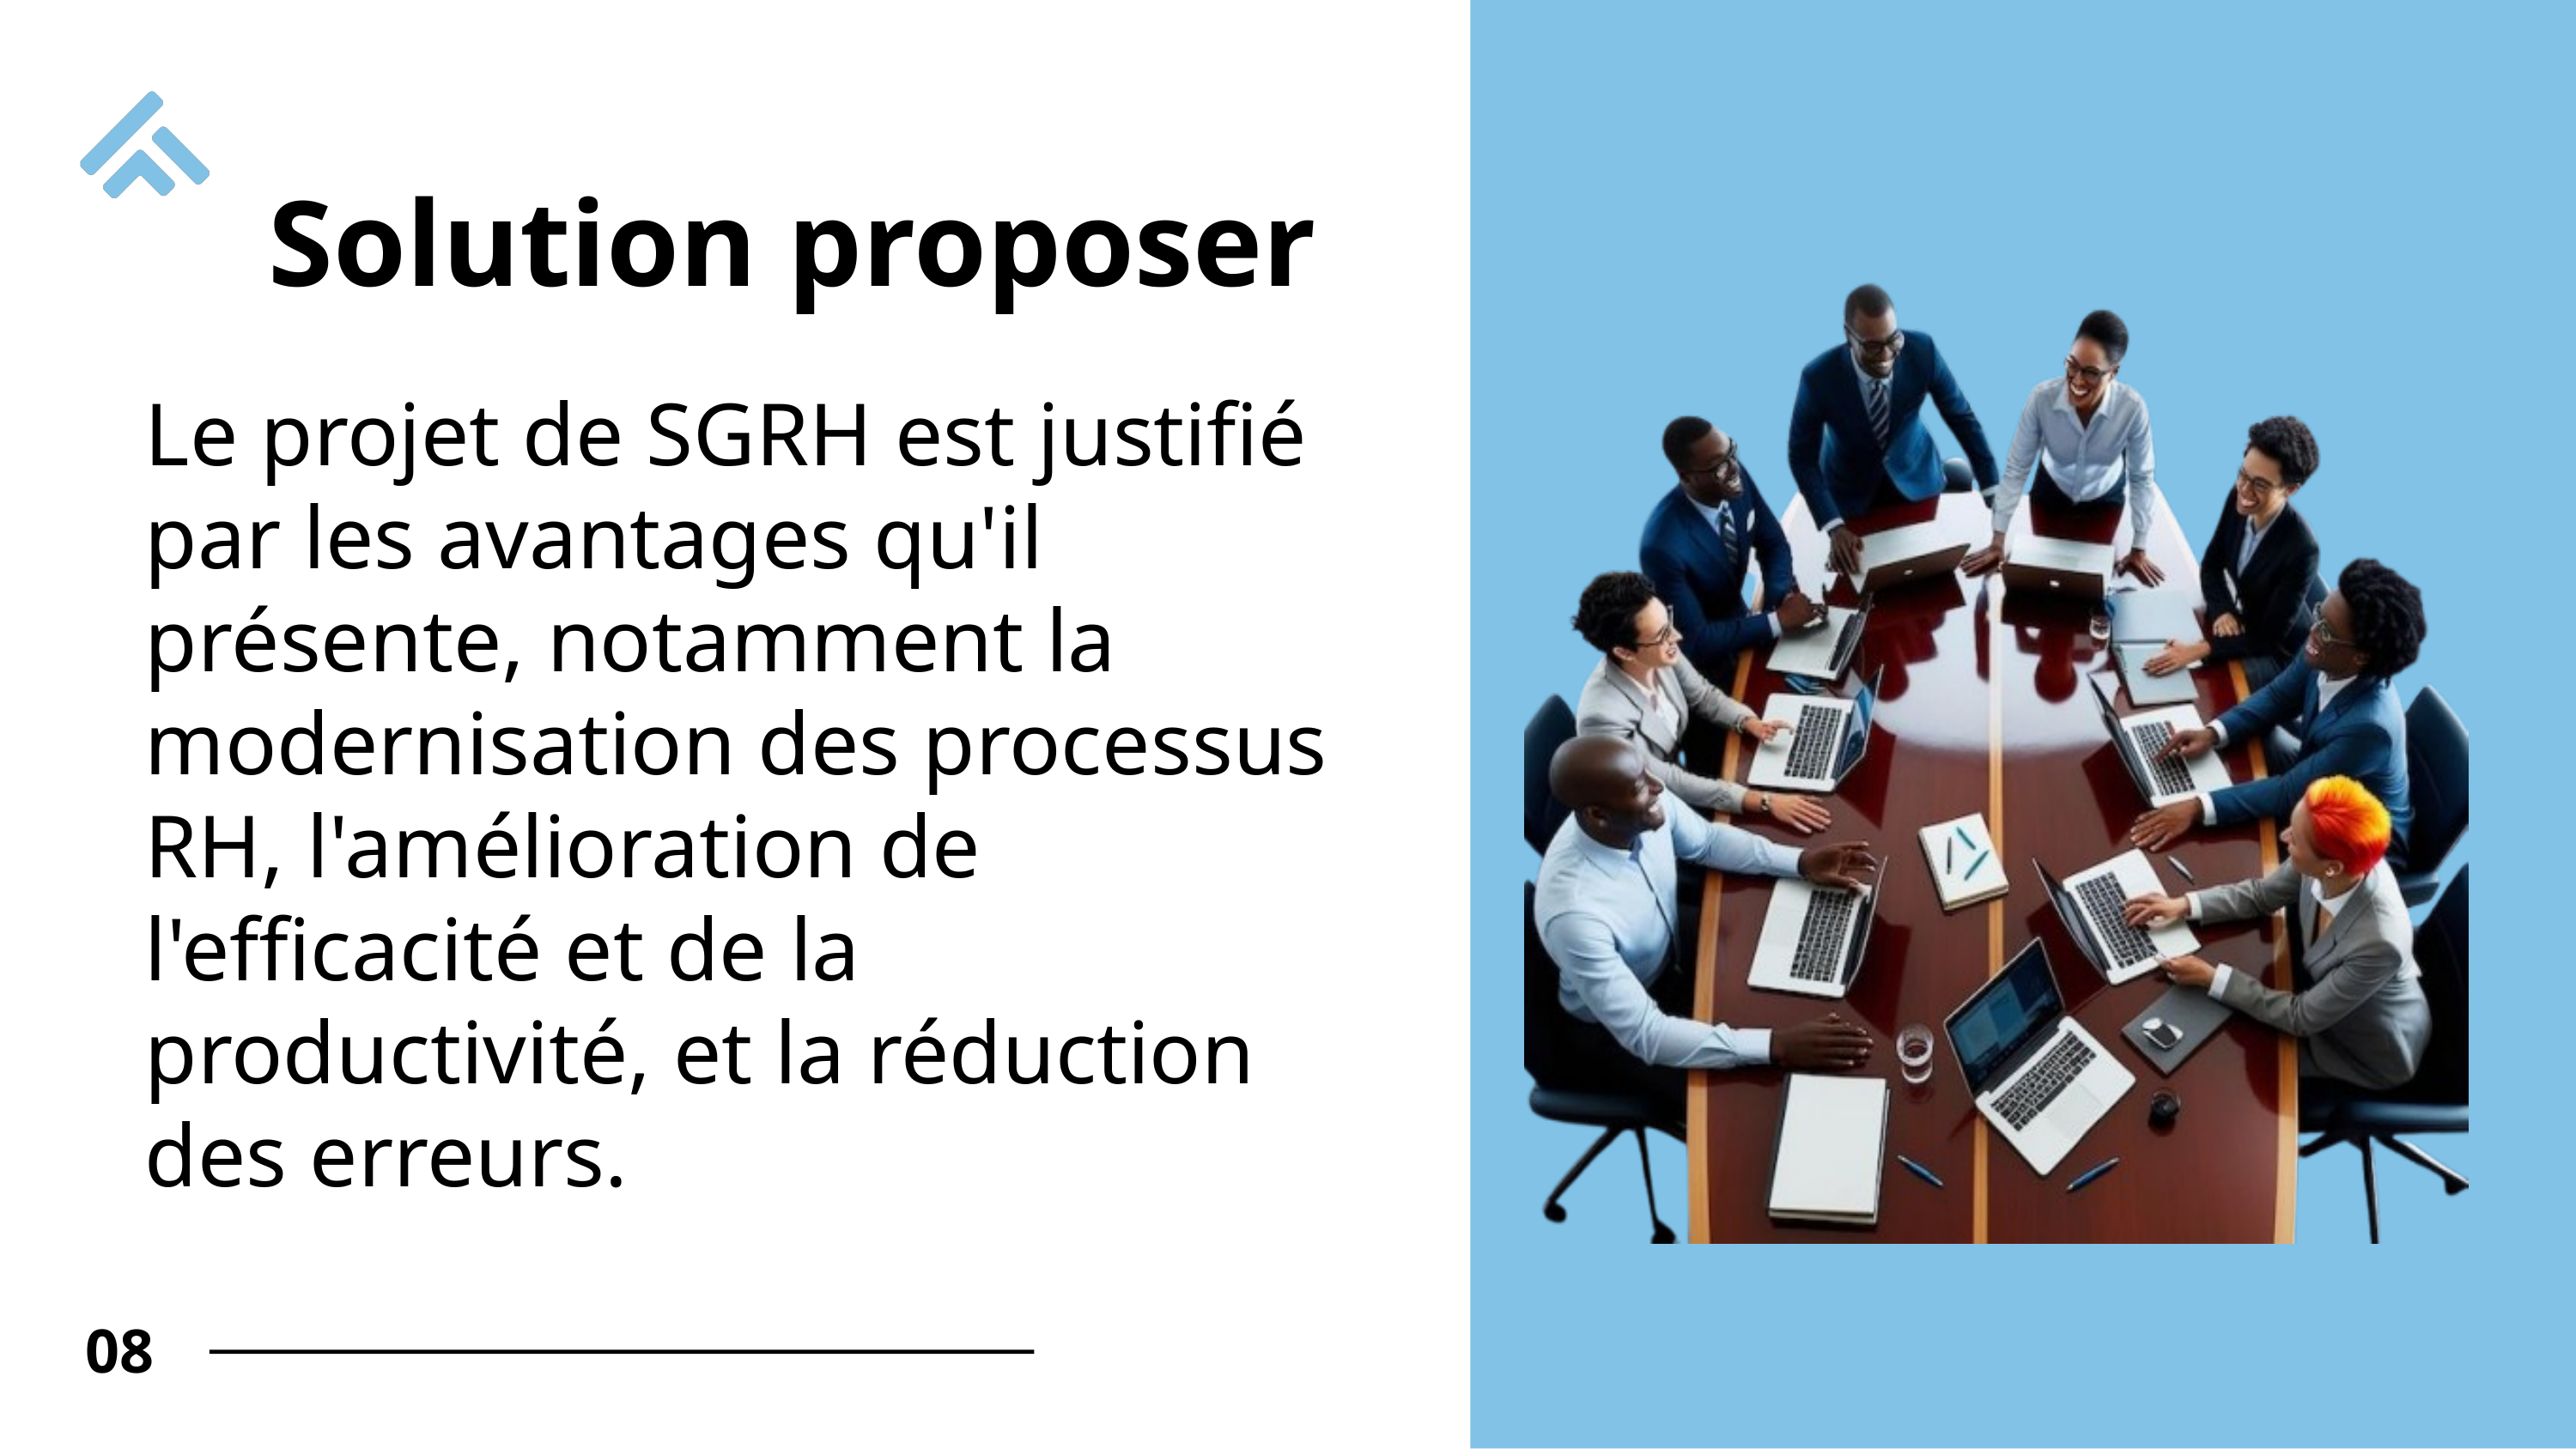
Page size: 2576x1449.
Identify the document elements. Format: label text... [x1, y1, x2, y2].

picture [1523, 204, 2470, 1244]
text_box 08 [30, 1301, 210, 1385]
text_box [80, 91, 210, 198]
text_box Solution proposer [268, 175, 1322, 310]
text_box Le projet de SGRH est justifié par les avantages qu'il présente, notamment la modernisation des processus RH, l'amélioration de l'efficacité et de la productivité, et la réduction des erreurs. [144, 380, 1388, 1204]
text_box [1470, 0, 2576, 1449]
